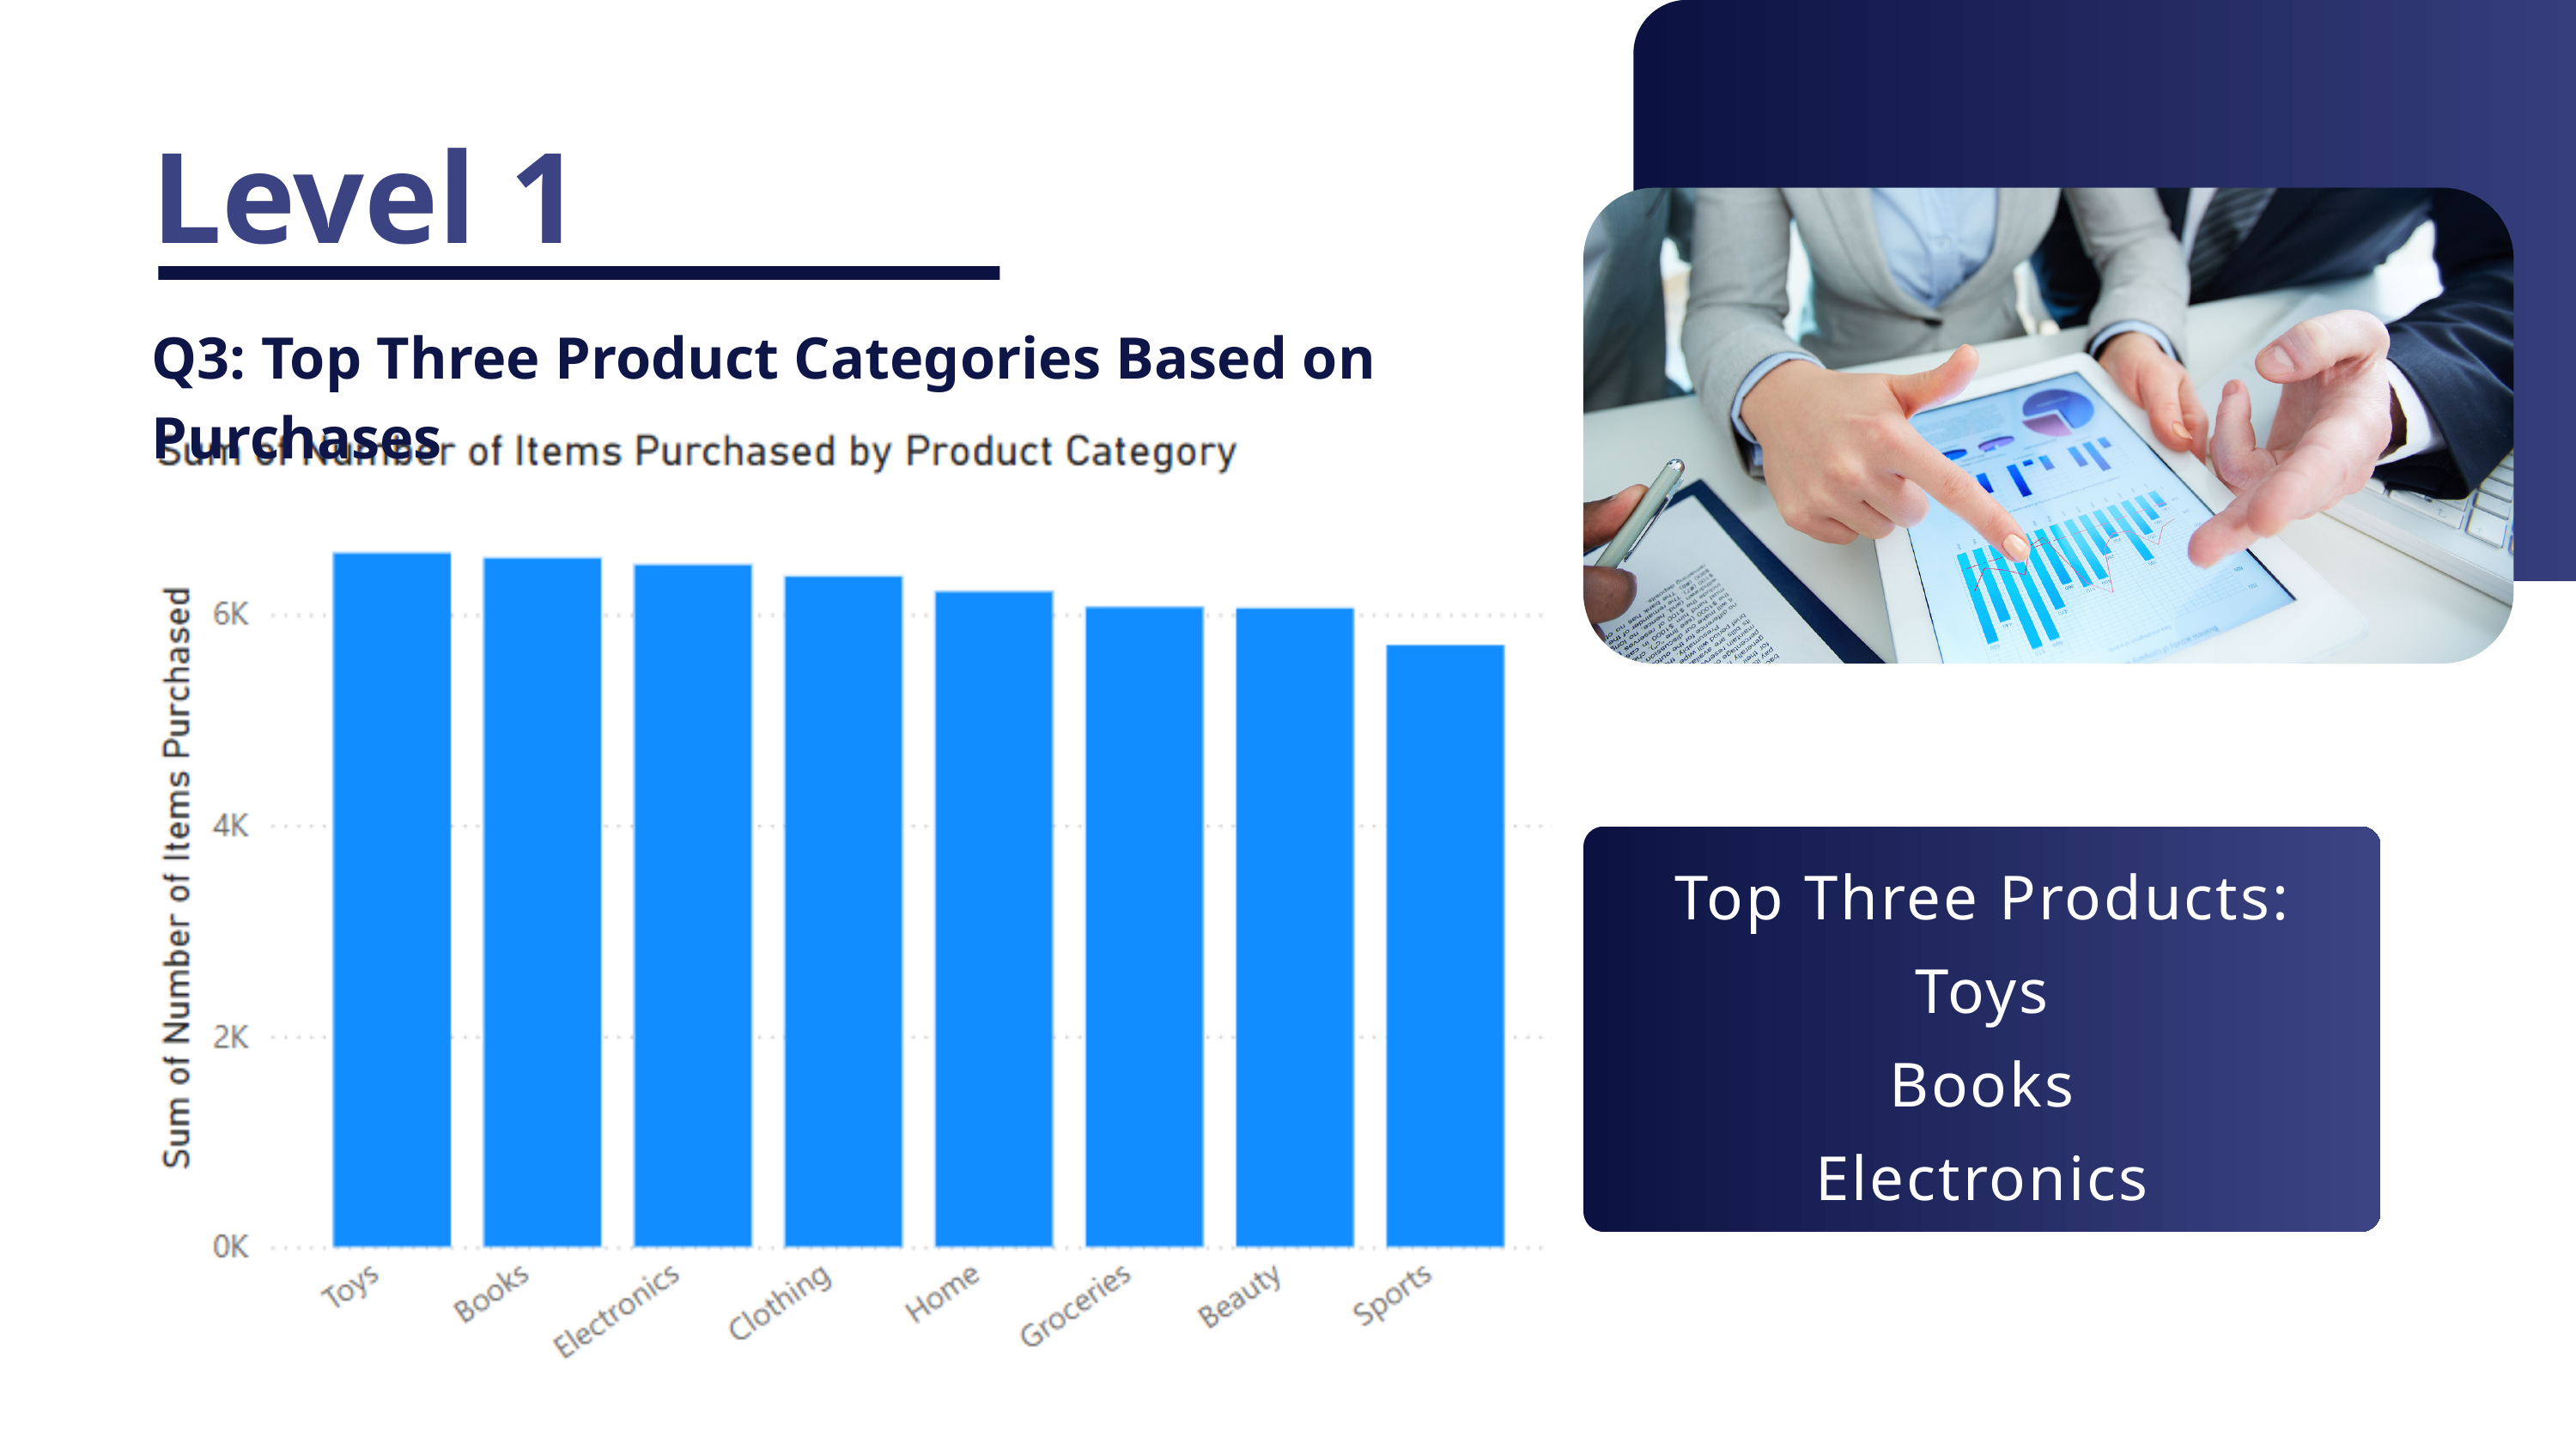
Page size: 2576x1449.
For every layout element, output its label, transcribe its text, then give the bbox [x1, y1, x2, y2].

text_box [1583, 187, 2514, 664]
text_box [1633, 0, 2576, 582]
text_box Q3: Top Three Product Categories Based on Purchases [151, 309, 1578, 470]
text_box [1583, 826, 2381, 1233]
text_box [144, 425, 1553, 1392]
text_box Level 1 [151, 93, 1195, 269]
